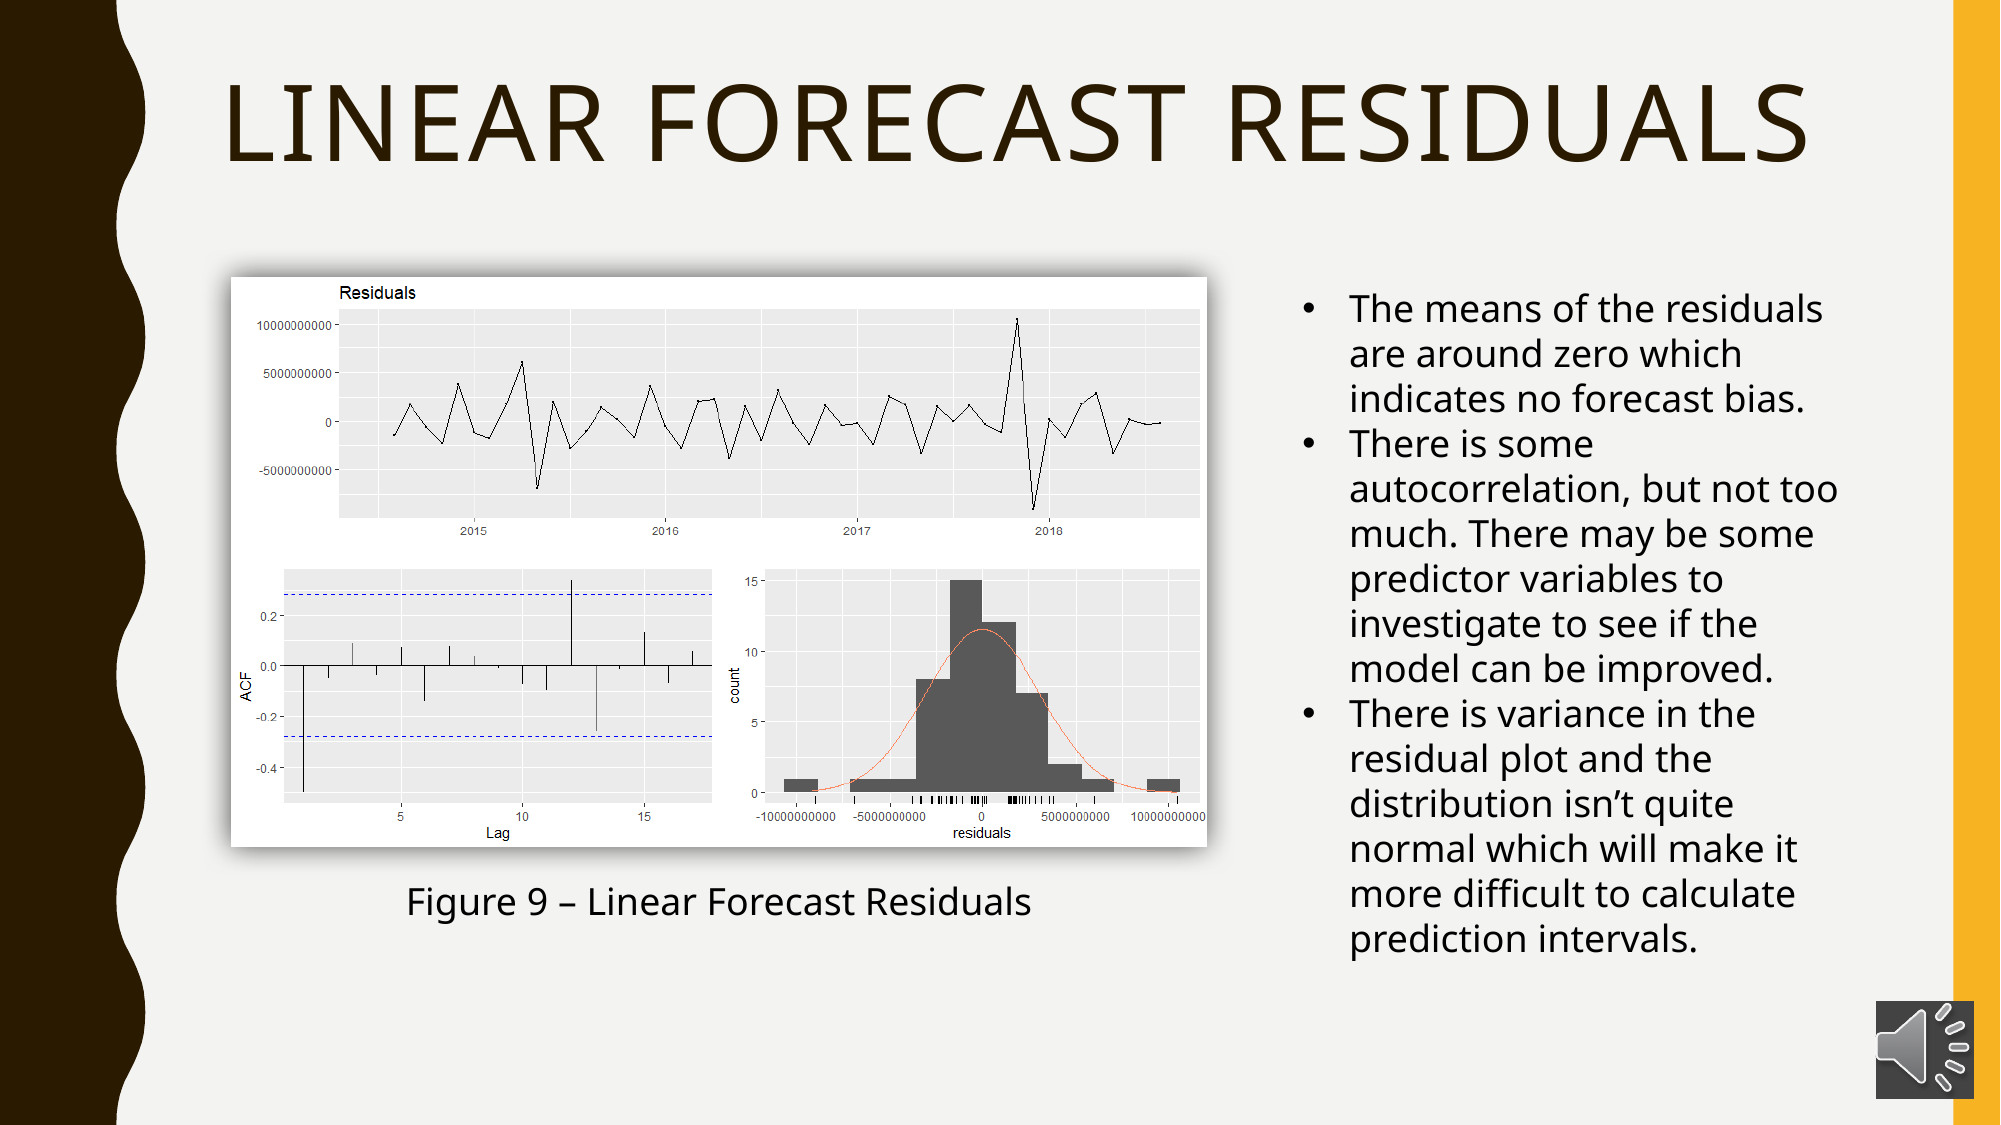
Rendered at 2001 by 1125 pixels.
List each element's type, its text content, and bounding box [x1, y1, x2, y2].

text_box The means of the residuals are around zero which indicates no forecast bias. There is some autocorrelation, but not too much. There may be some predictor variables to investigate to see if the model can be improved. There is variance in the residual plot and the distribution isn’t quite normal which will make it more difficult to calculate prediction intervals. [1287, 277, 1875, 968]
text_box Figure 9 – Linear Forecast Residuals [391, 870, 1048, 931]
title Linear Forecast residuals [205, 62, 1875, 308]
picture [1874, 999, 1975, 1100]
picture [231, 277, 1207, 847]
